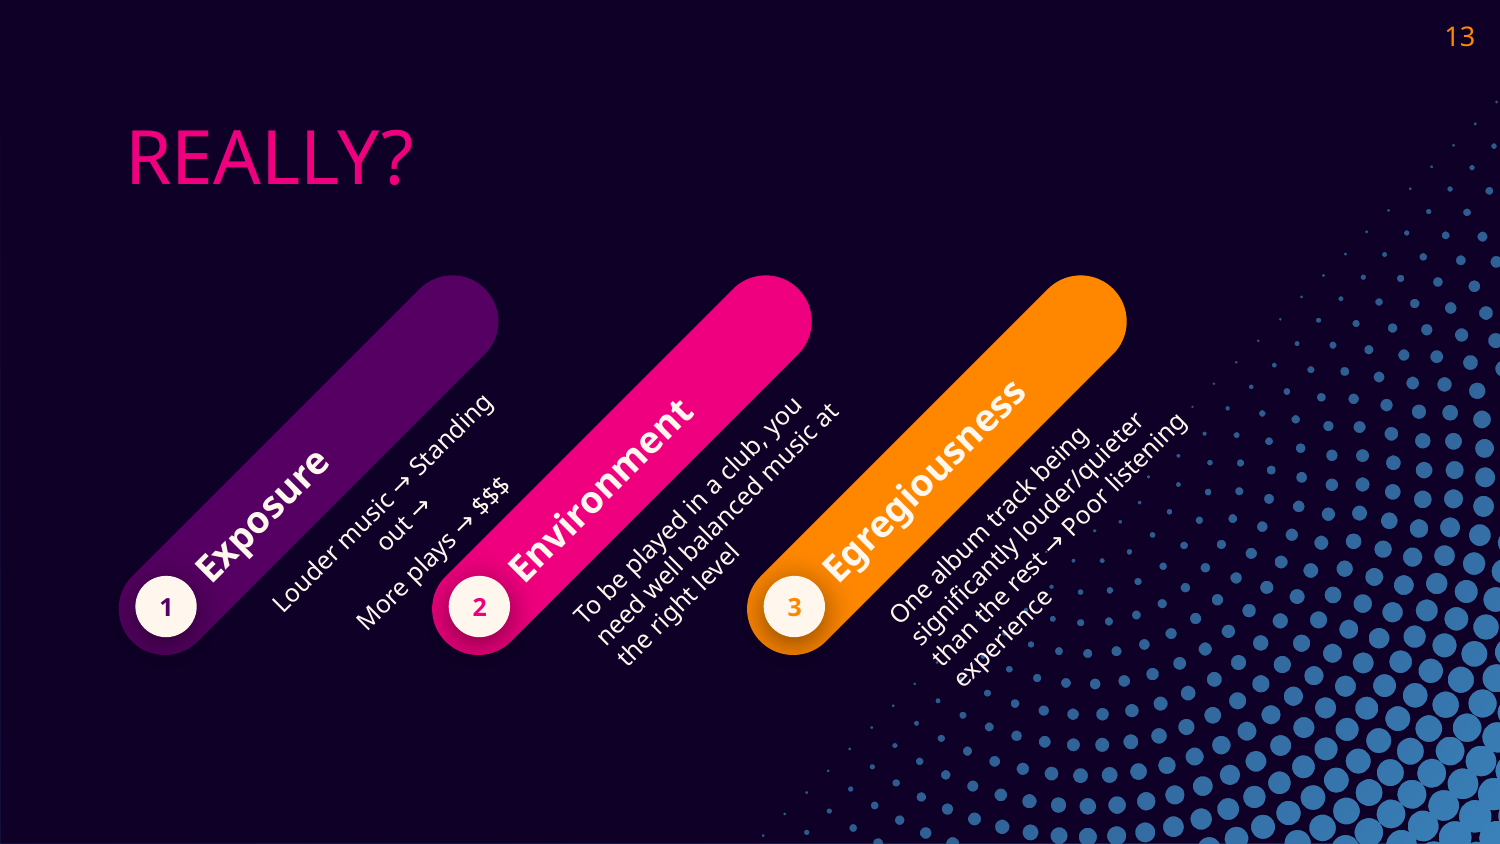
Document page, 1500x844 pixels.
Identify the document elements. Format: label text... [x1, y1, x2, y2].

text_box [99, 256, 410, 675]
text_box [412, 256, 725, 675]
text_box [727, 256, 1203, 675]
title REALLY? [125, 58, 1152, 200]
slide_number ‹#› [1385, 5, 1476, 71]
